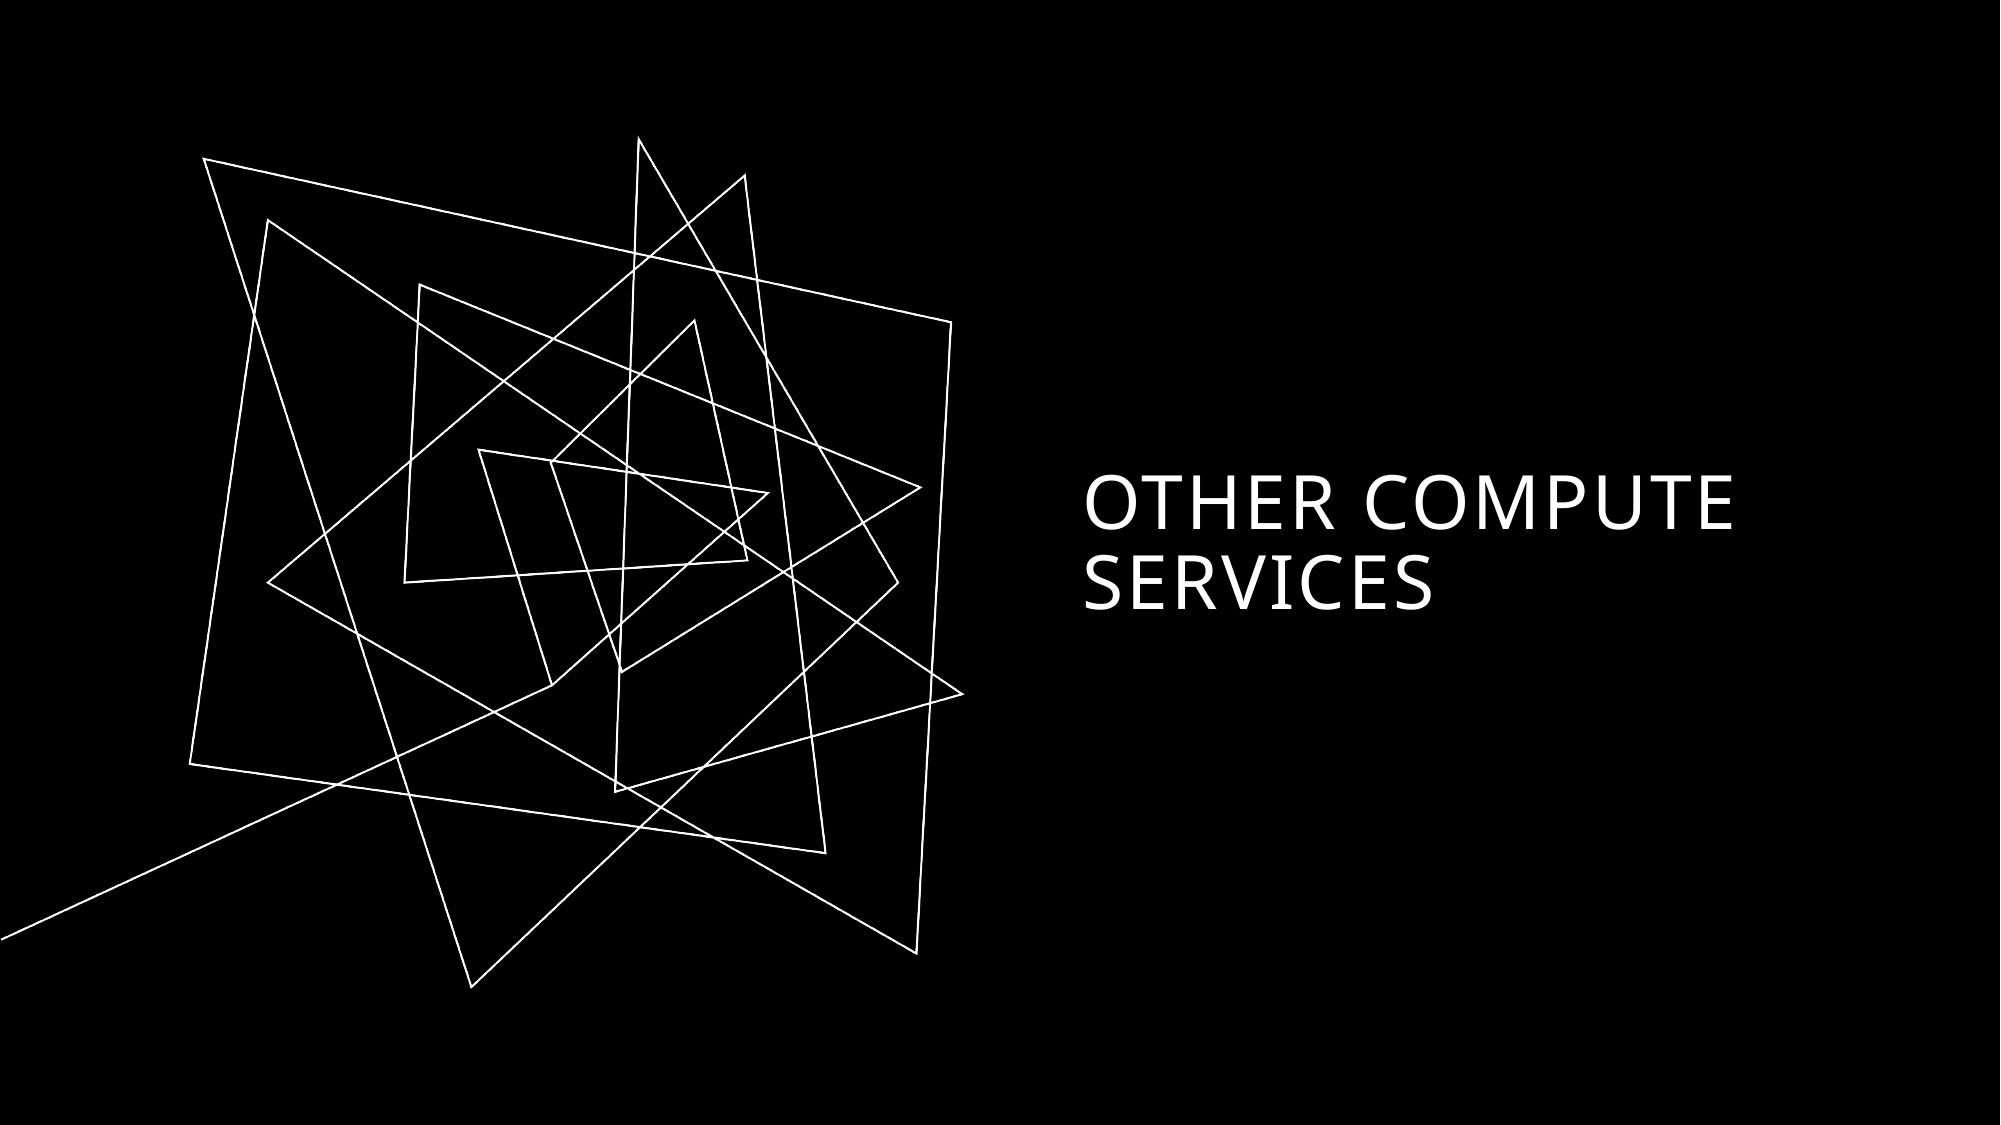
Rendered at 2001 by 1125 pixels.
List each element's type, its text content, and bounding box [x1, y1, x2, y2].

picture [0, 135, 965, 989]
title Other compute services [1067, 352, 1833, 634]
